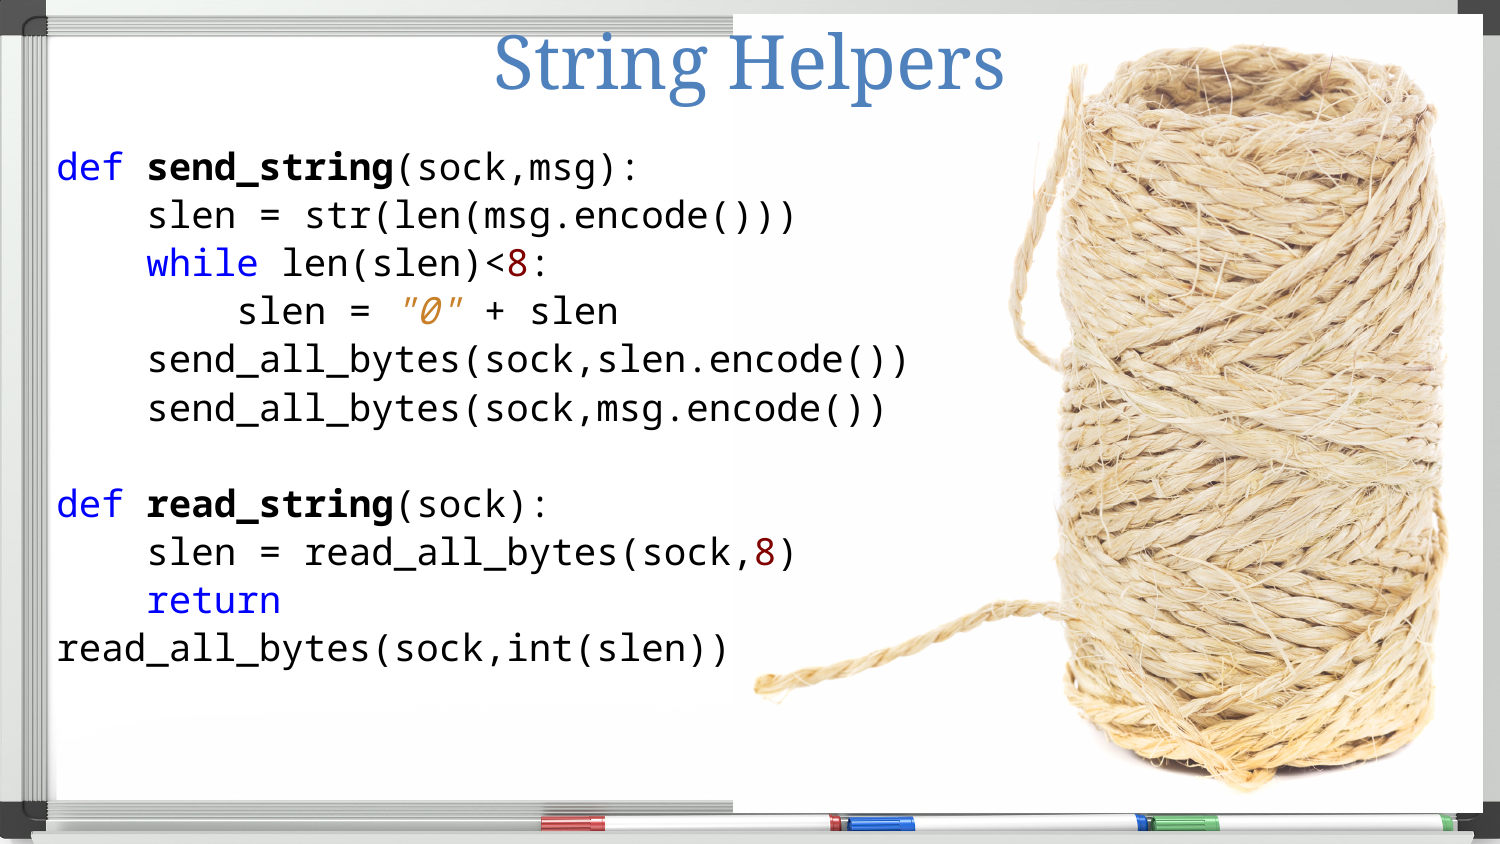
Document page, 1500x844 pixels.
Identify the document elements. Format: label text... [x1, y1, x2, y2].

picture [0, 0, 1500, 844]
text_box def send_string(sock,msg): slen = str(len(msg.encode())) while len(slen)<8: slen = "0" + slen send_all_bytes(sock,slen.encode()) send_all_bytes(sock,msg.encode()) def read_string(sock): slen = read_all_bytes(sock,8) return read_all_bytes(sock,int(slen)) [41, 132, 727, 677]
title String Helpers [12, 9, 1488, 110]
